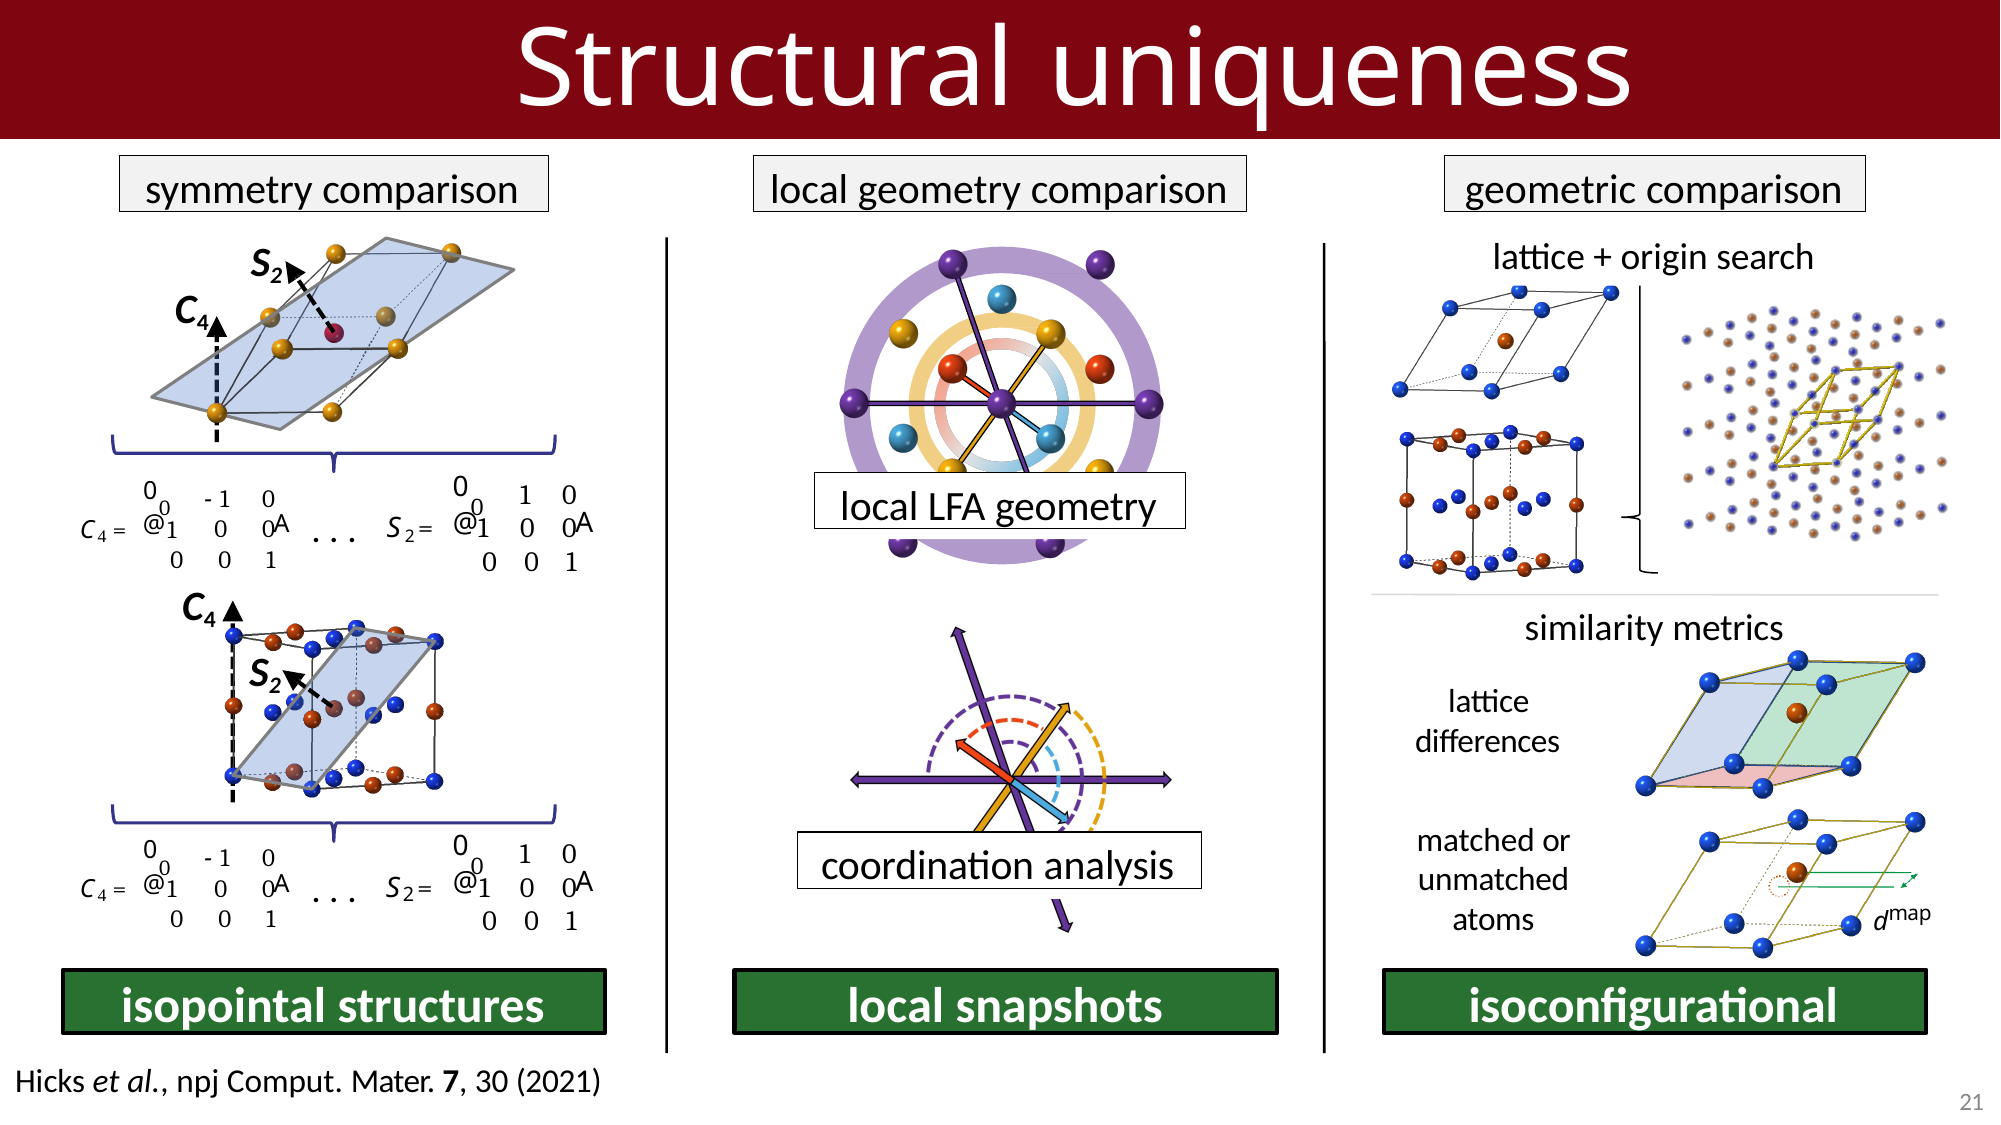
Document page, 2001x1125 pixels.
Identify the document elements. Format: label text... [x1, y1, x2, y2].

text_box 1 0 S = 1 0 0 0 0 1 [383, 474, 578, 578]
text_box [548, 804, 556, 823]
text_box Hicks et al., npj Comput. Mater. 7, 30 (2021) [12, 1057, 611, 1100]
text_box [814, 239, 1186, 540]
text_box geometric comparison [1444, 155, 1866, 212]
text_box isopointal structures [62, 969, 606, 1033]
text_box A [271, 864, 298, 897]
text_box 00 [446, 859, 475, 867]
text_box [112, 804, 120, 823]
text_box C = 1 [77, 510, 158, 544]
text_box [110, 236, 558, 474]
text_box local geometry comparison [753, 155, 1247, 212]
text_box 00 [136, 482, 158, 510]
title Structural uniqueness [175, 0, 1825, 186]
text_box -1 0 0 0 0 0 1 C4 [158, 482, 287, 564]
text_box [125, 566, 542, 851]
text_box local snapshots [734, 969, 1278, 1033]
text_box A [573, 861, 602, 898]
text_box 21 [1957, 1083, 1987, 1116]
text_box -1 0 0 0 0 0 1 [163, 859, 276, 933]
text_box symmetry comparison [119, 155, 549, 199]
text_box A [271, 505, 298, 538]
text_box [833, 548, 1168, 567]
text_box 1 0 0 0 0 0 1 [475, 833, 578, 937]
text_box A [573, 502, 602, 538]
text_box . . . 2 [309, 503, 417, 551]
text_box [1322, 227, 2000, 1054]
text_box C = 1 [77, 870, 163, 903]
text_box 00 [136, 859, 163, 870]
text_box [797, 600, 1203, 937]
text_box . . . [309, 862, 359, 910]
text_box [112, 200, 556, 235]
text_box S = 1 [383, 867, 475, 903]
